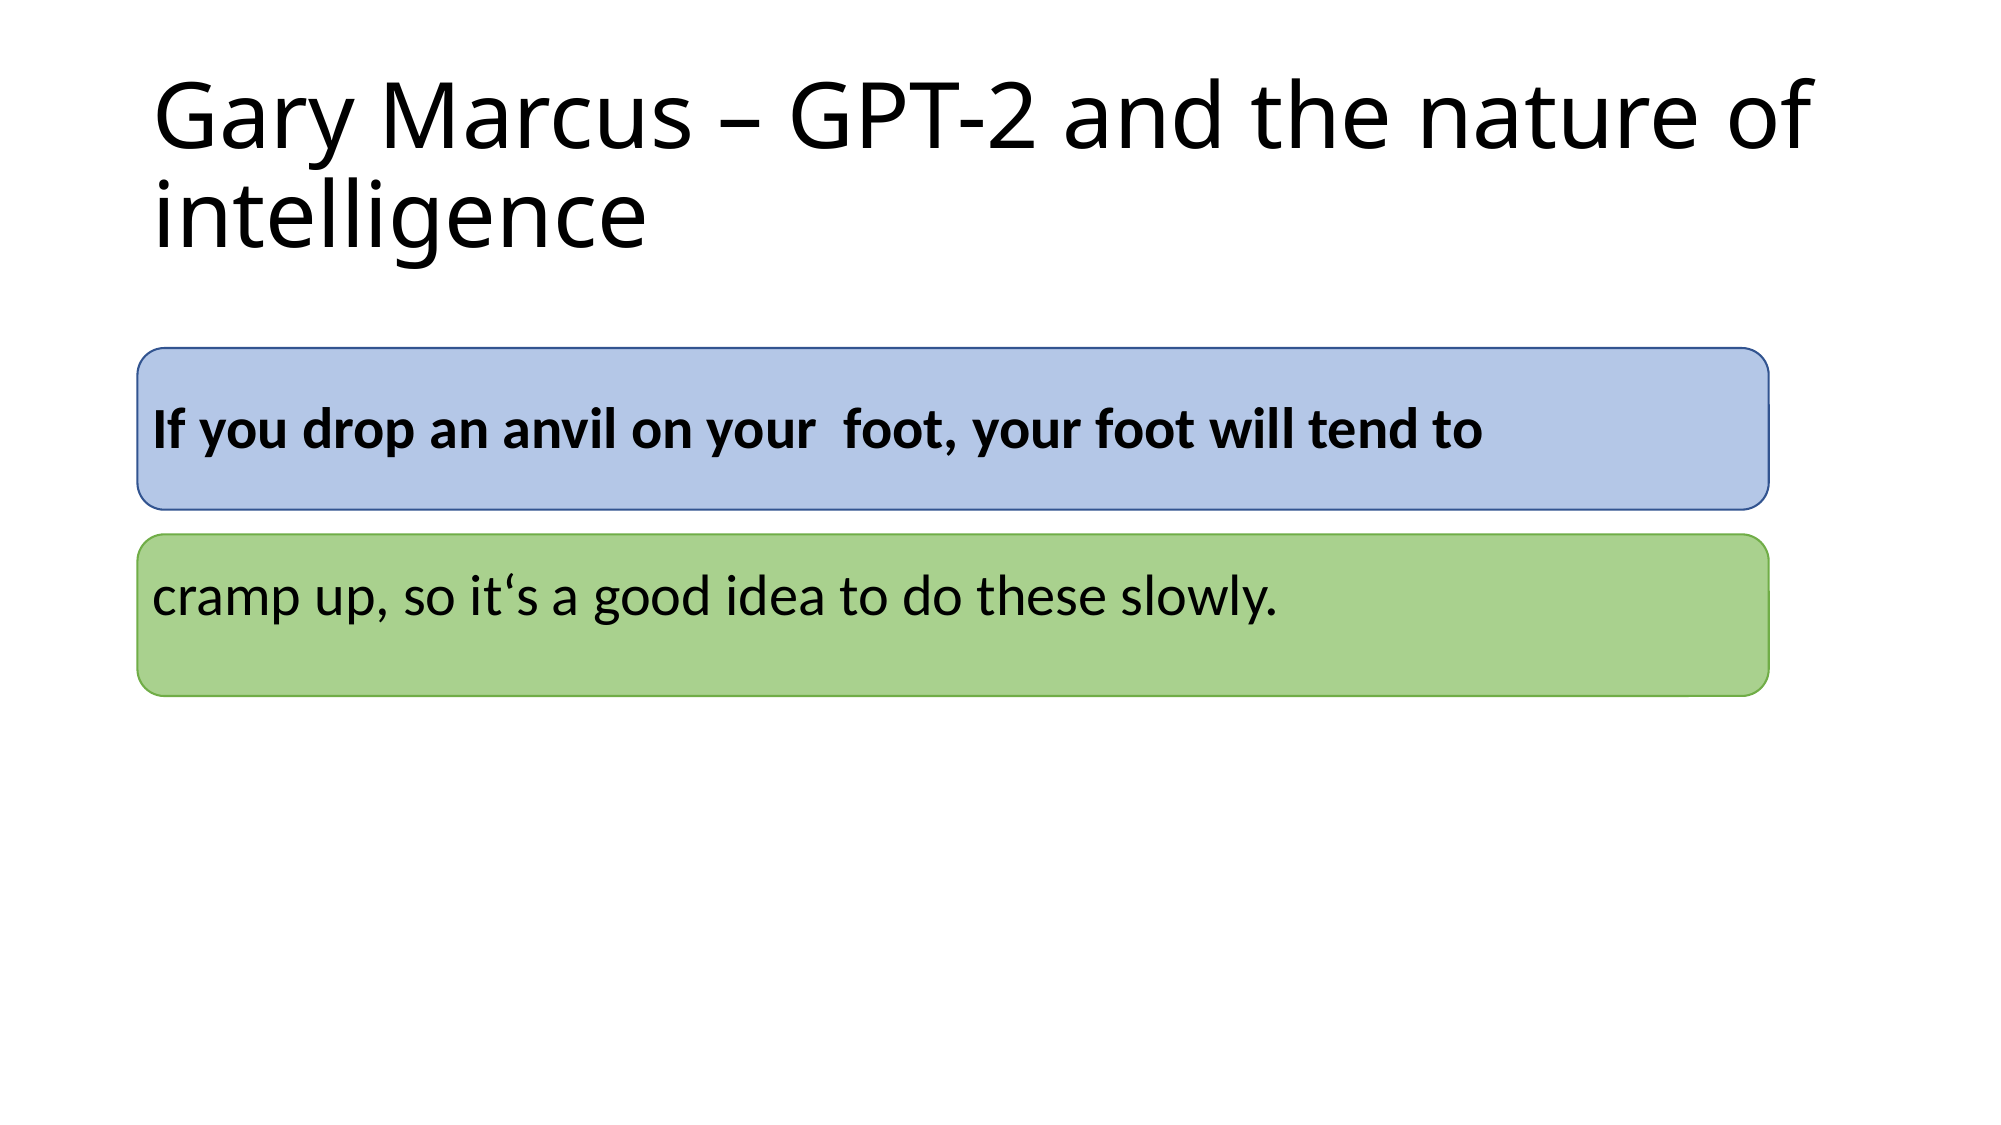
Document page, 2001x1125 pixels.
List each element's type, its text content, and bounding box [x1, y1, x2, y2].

list If you drop an anvil on your foot, your foot will tend to cramp up, so it‘s a good idea to do these slowly. [137, 299, 1863, 1014]
title Gary Marcus – GPT-2 and the nature of intelligence [137, 59, 1863, 278]
